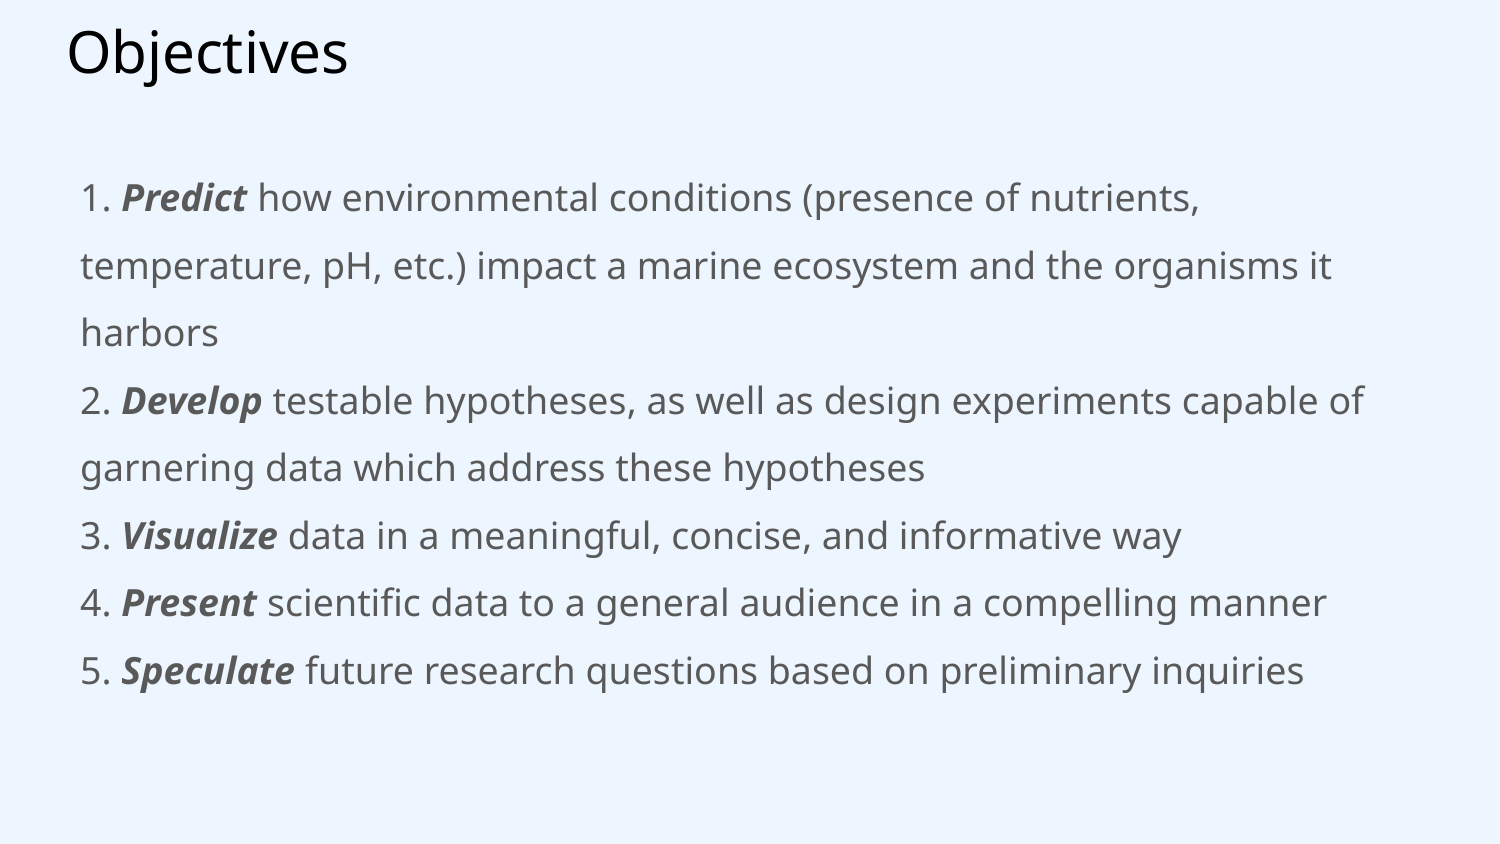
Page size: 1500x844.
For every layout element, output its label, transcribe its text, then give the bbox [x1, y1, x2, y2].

title Objectives [51, 0, 1449, 94]
text_box 1. Predict how environmental conditions (presence of nutrients, temperature, pH, etc.) impact a marine ecosystem and the organisms it harbors 2. Develop testable hypotheses, as well as design experiments capable of garnering data which address these hypotheses 3. Visualize data in a meaningful, concise, and informative way 4. Present scientific data to a general audience in a compelling manner 5. Speculate future research questions based on preliminary inquiries [65, 143, 1435, 701]
